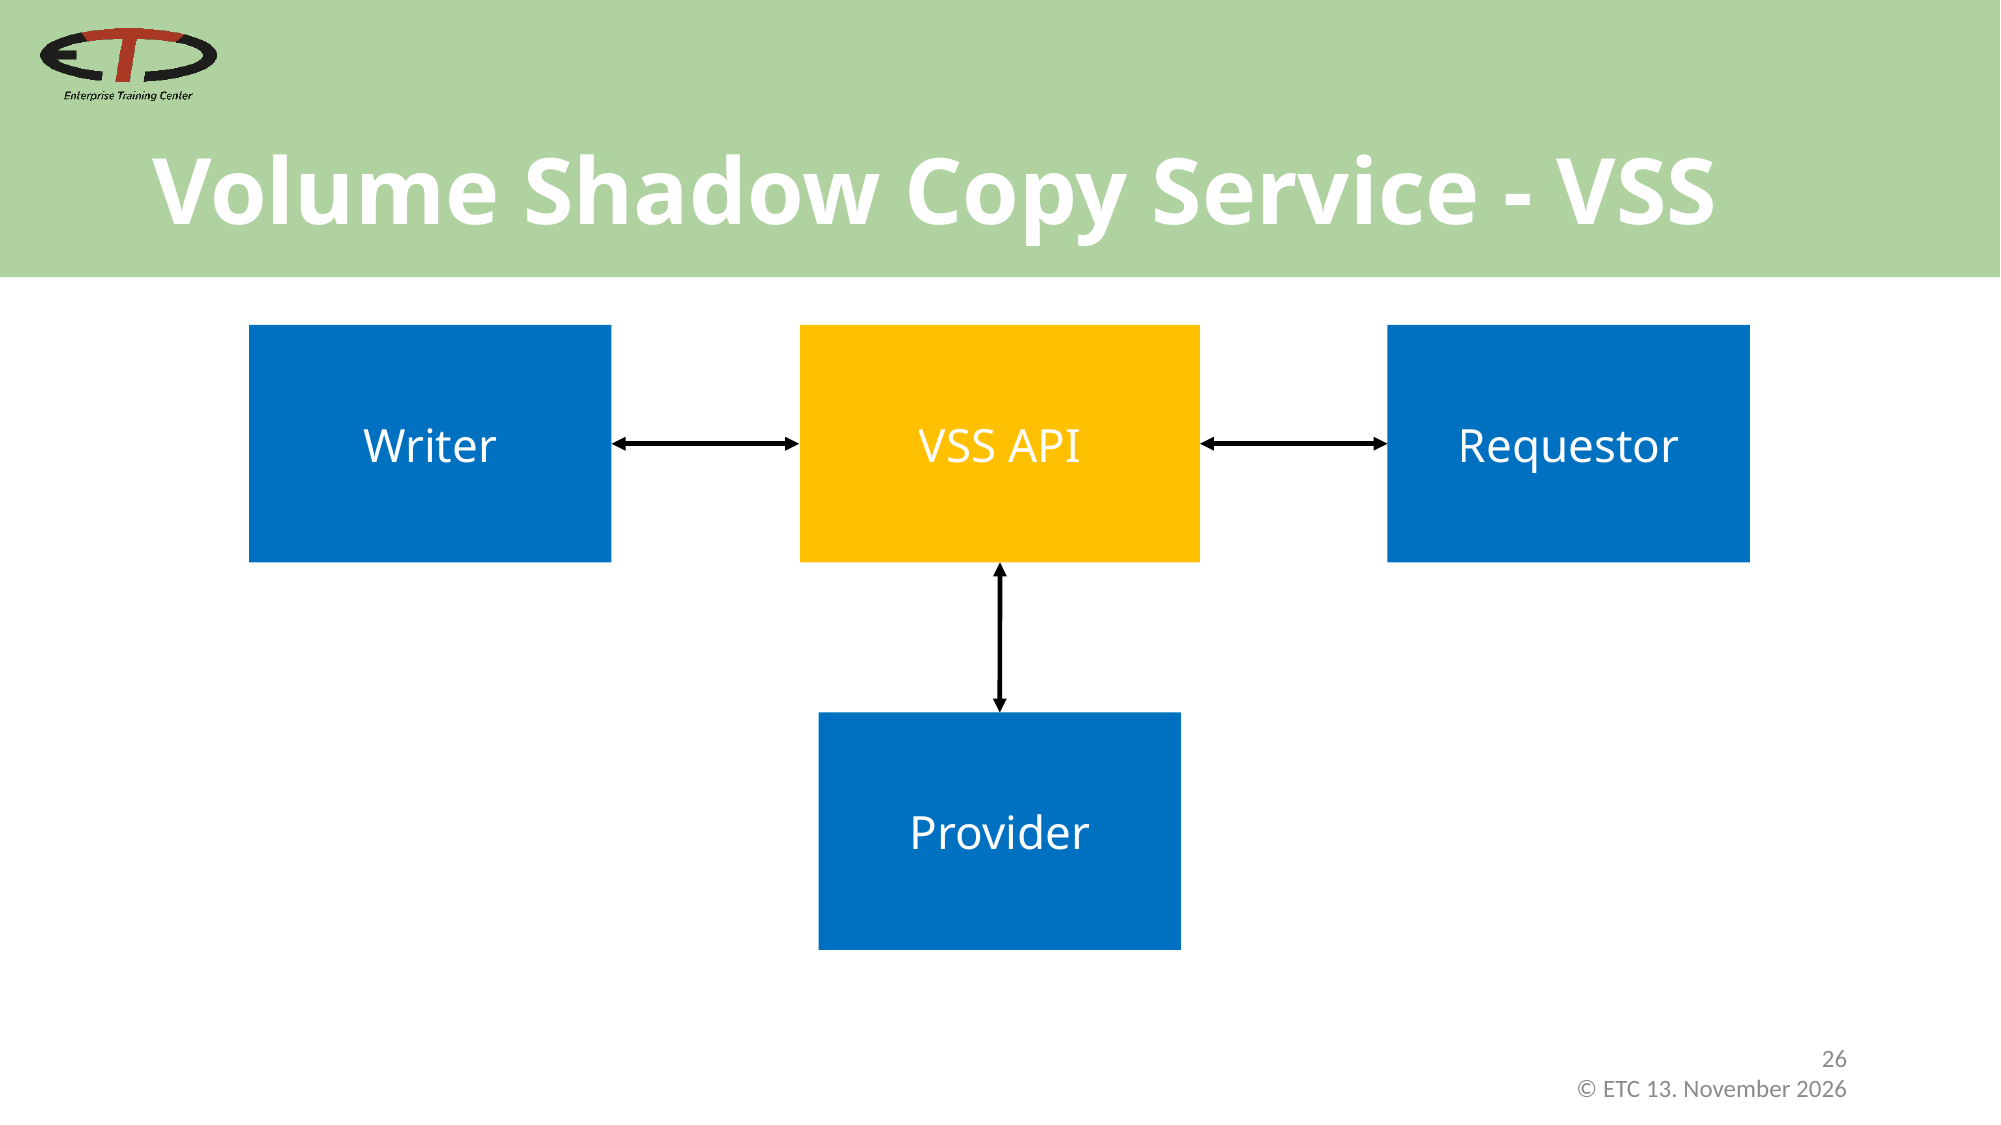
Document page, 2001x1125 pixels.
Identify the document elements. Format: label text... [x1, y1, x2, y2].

title Volume Shadow Copy Service - VSS [137, 113, 1863, 278]
picture [40, 28, 217, 101]
text_box Writer [249, 324, 612, 563]
text_box Provider [818, 712, 1182, 950]
text_box Requestor [1387, 324, 1750, 563]
text_box VSS API [799, 324, 1200, 563]
slide_number 26 © ETC Februar 21 [1412, 1042, 1863, 1103]
